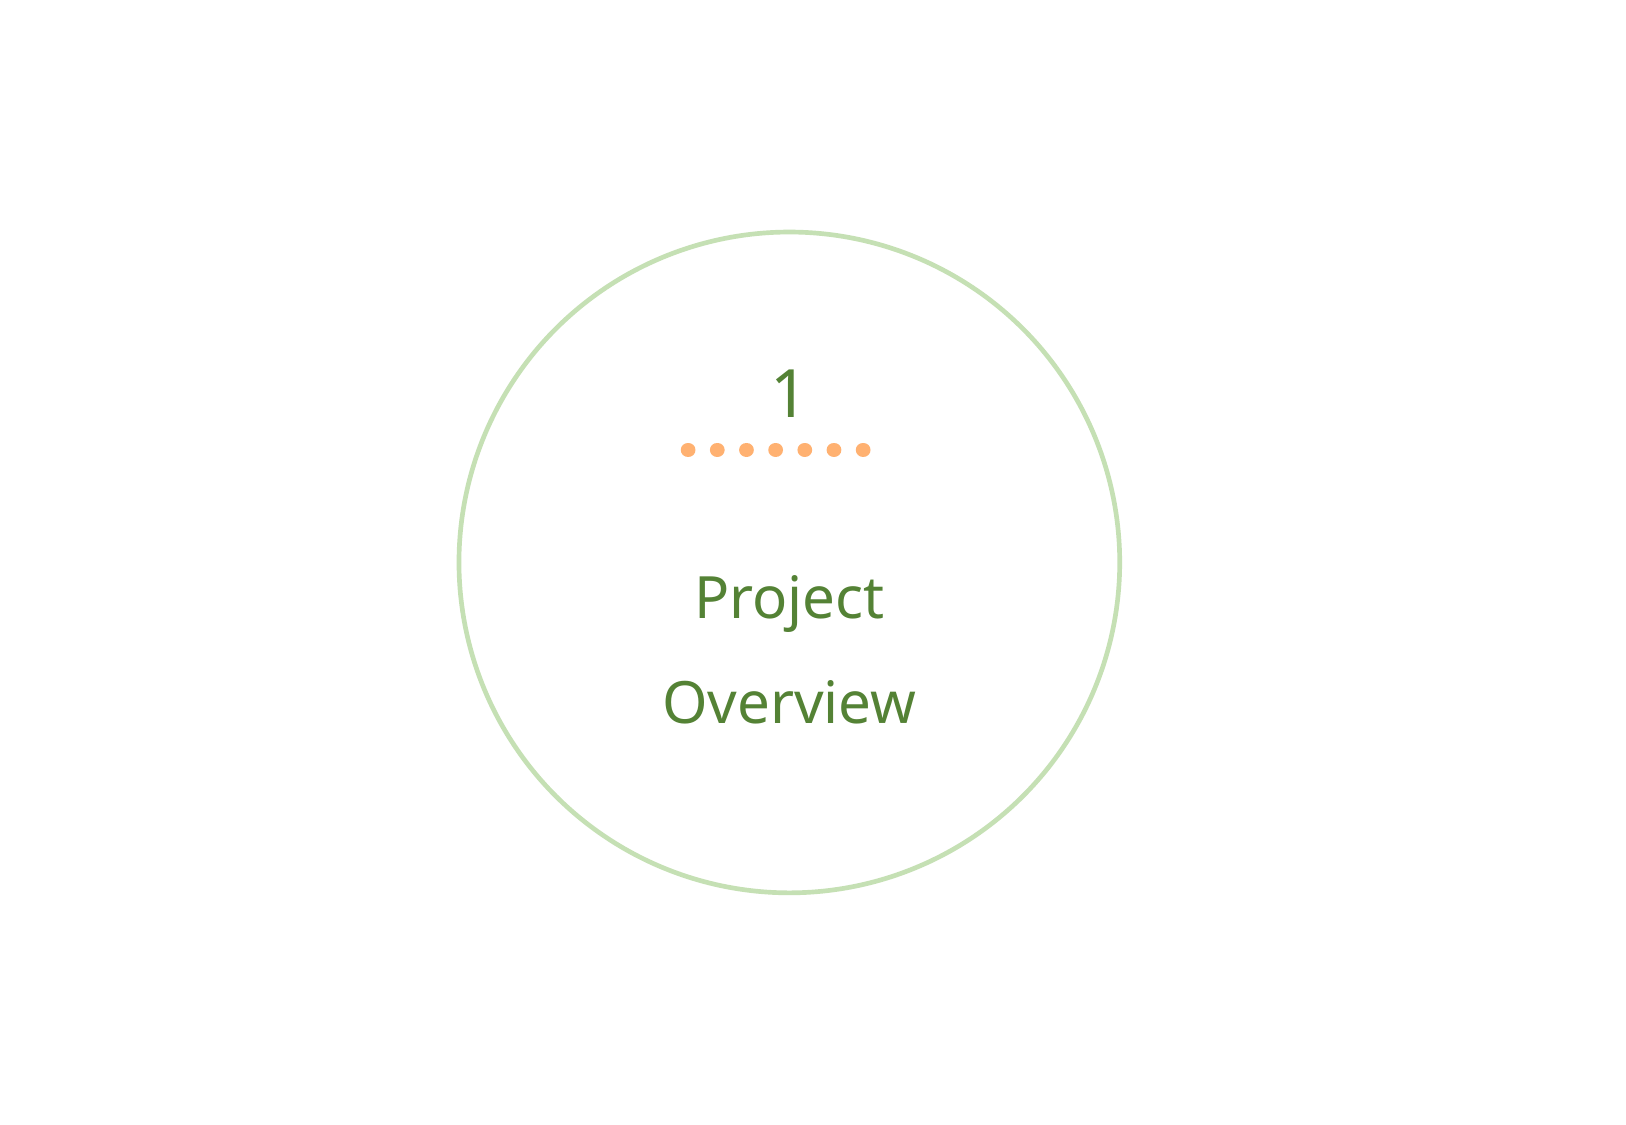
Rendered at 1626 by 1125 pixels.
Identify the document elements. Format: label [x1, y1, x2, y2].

text_box [583, 230, 996, 303]
text_box [457, 319, 1121, 894]
text_box [564, 303, 1015, 732]
